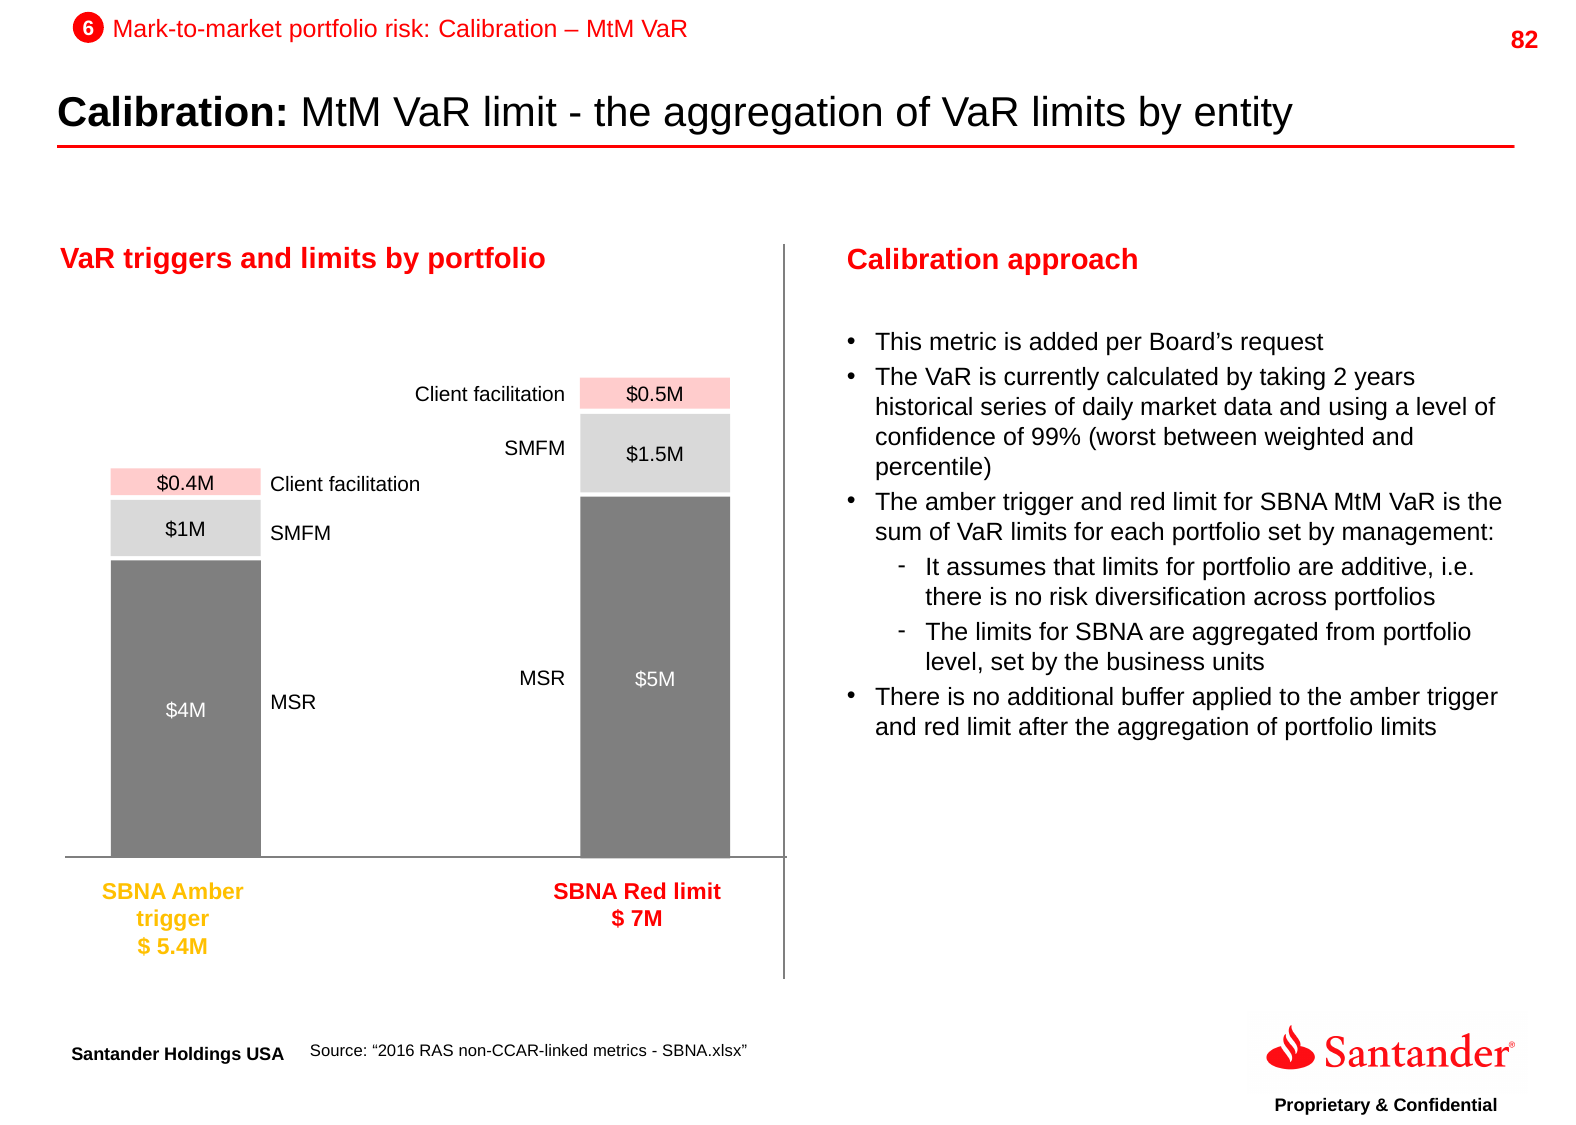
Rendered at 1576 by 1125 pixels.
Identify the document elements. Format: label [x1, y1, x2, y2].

text_box [72, 11, 691, 44]
text_box [846, 239, 1271, 275]
text_box [56, 868, 289, 966]
text_box [846, 325, 1513, 817]
text_box [64, 243, 787, 980]
list [57, 74, 1479, 146]
picture [1247, 1011, 1528, 1094]
text_box [110, 372, 731, 557]
text_box [309, 1039, 1428, 1060]
text_box [60, 239, 708, 275]
text_box [511, 868, 763, 939]
